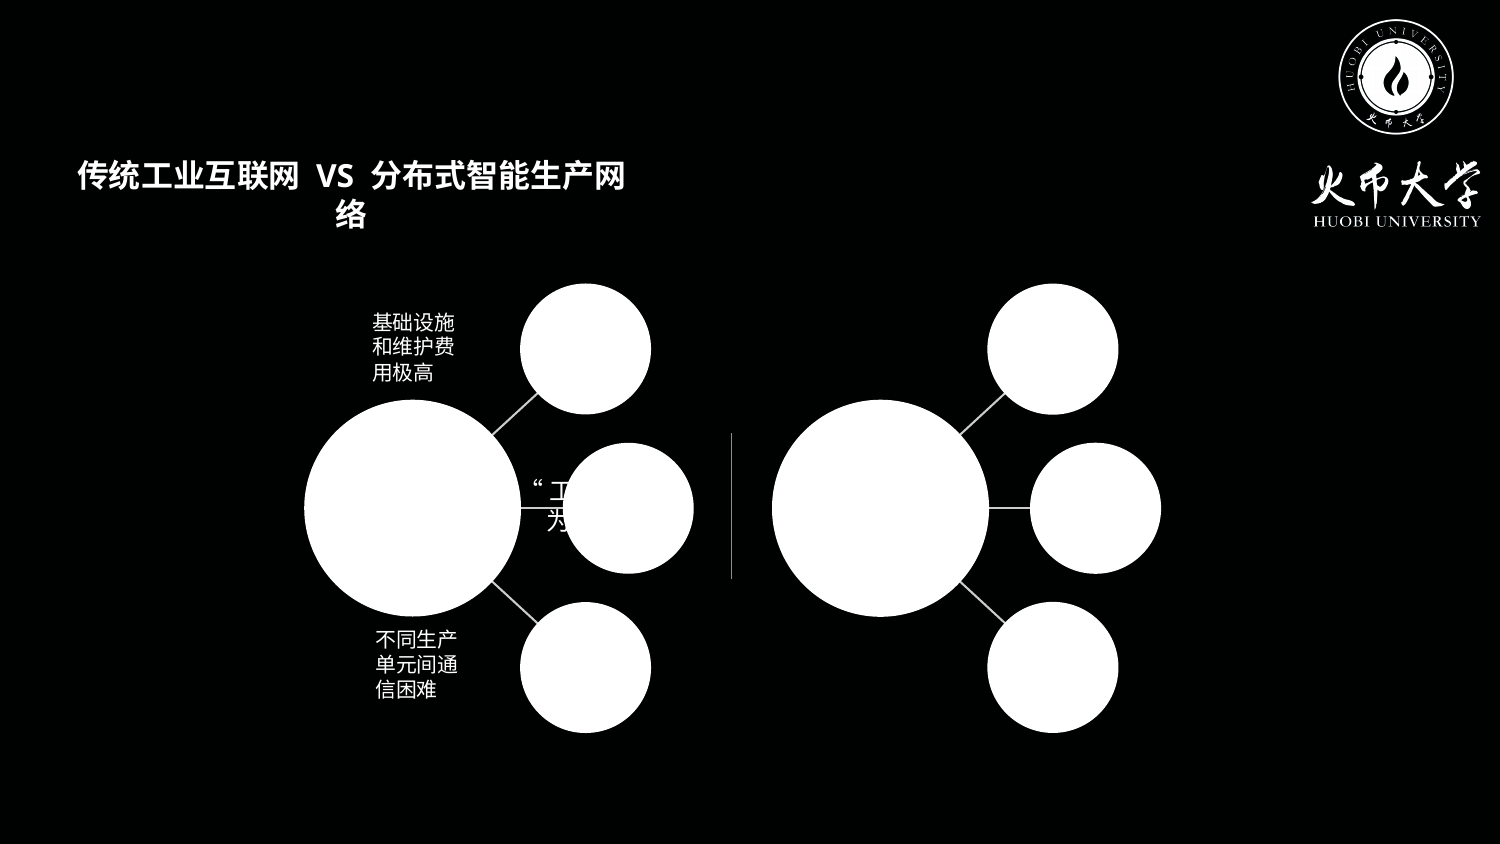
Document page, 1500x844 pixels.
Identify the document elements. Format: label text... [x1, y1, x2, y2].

picture [1311, 19, 1481, 227]
text_box 传统工业互联网 VS 分布式智能生产网络 [57, 154, 646, 234]
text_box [772, 257, 1367, 759]
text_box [305, 257, 772, 759]
